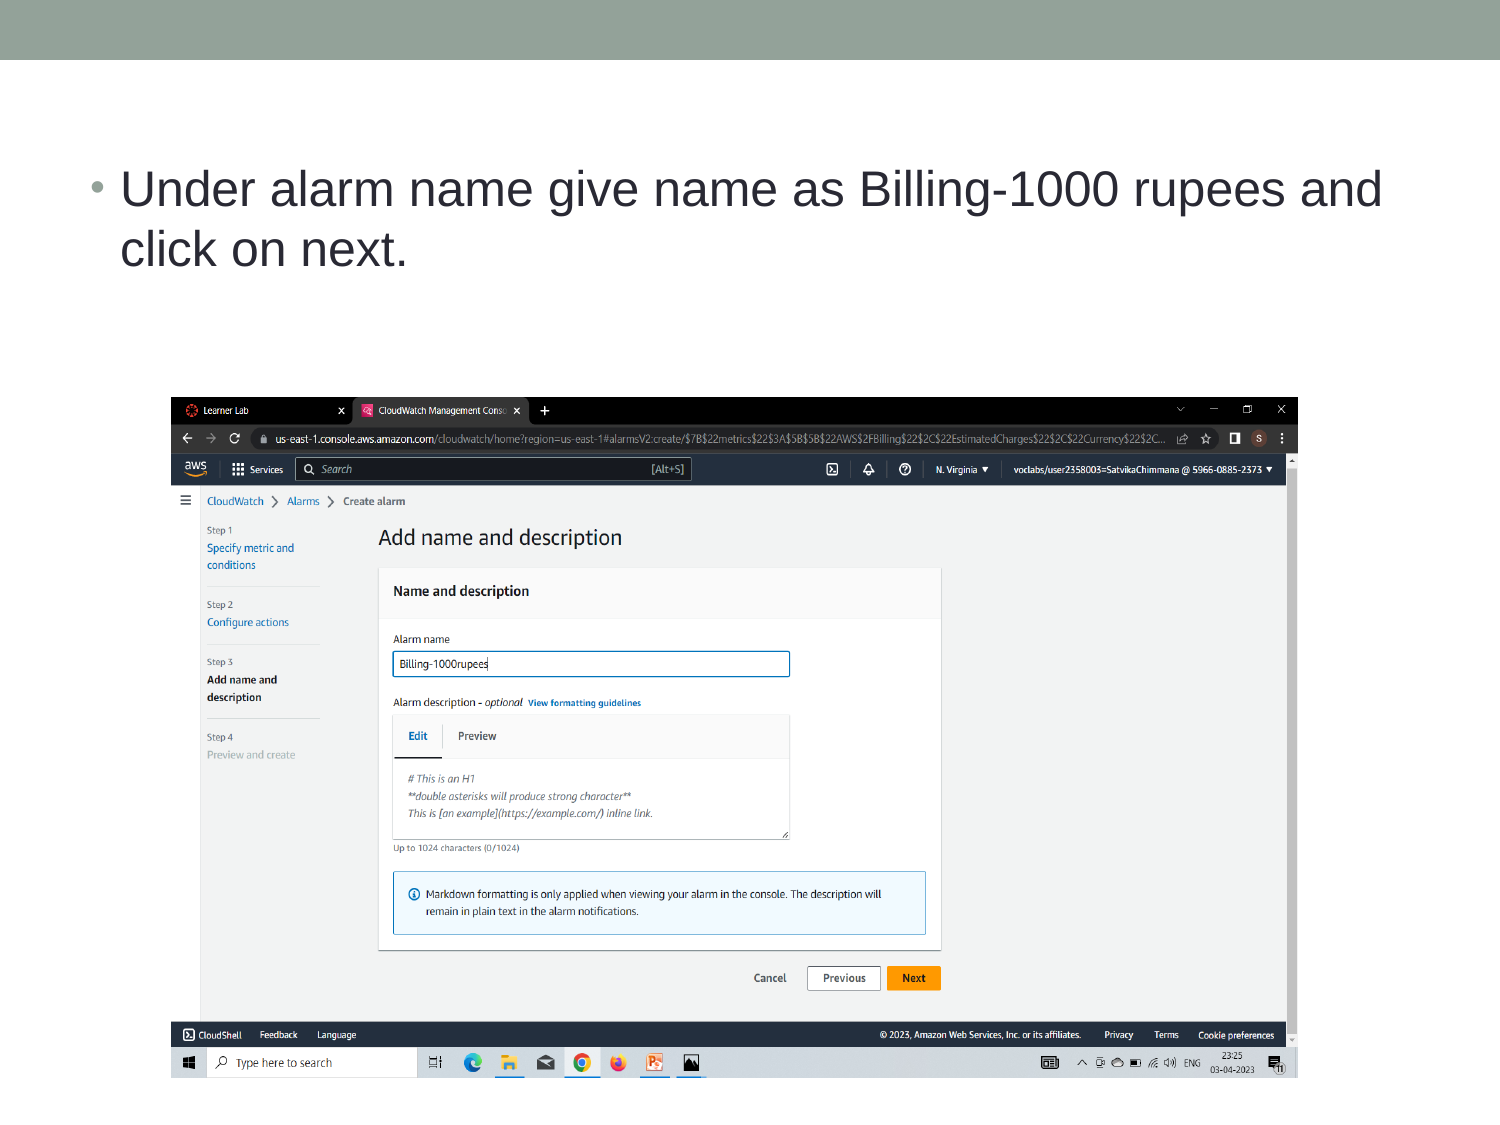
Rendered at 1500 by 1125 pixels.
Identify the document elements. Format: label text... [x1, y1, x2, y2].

list Under alarm name give name as Billing-1000 rupees and click on next. [75, 149, 1425, 516]
picture [170, 396, 1298, 1078]
